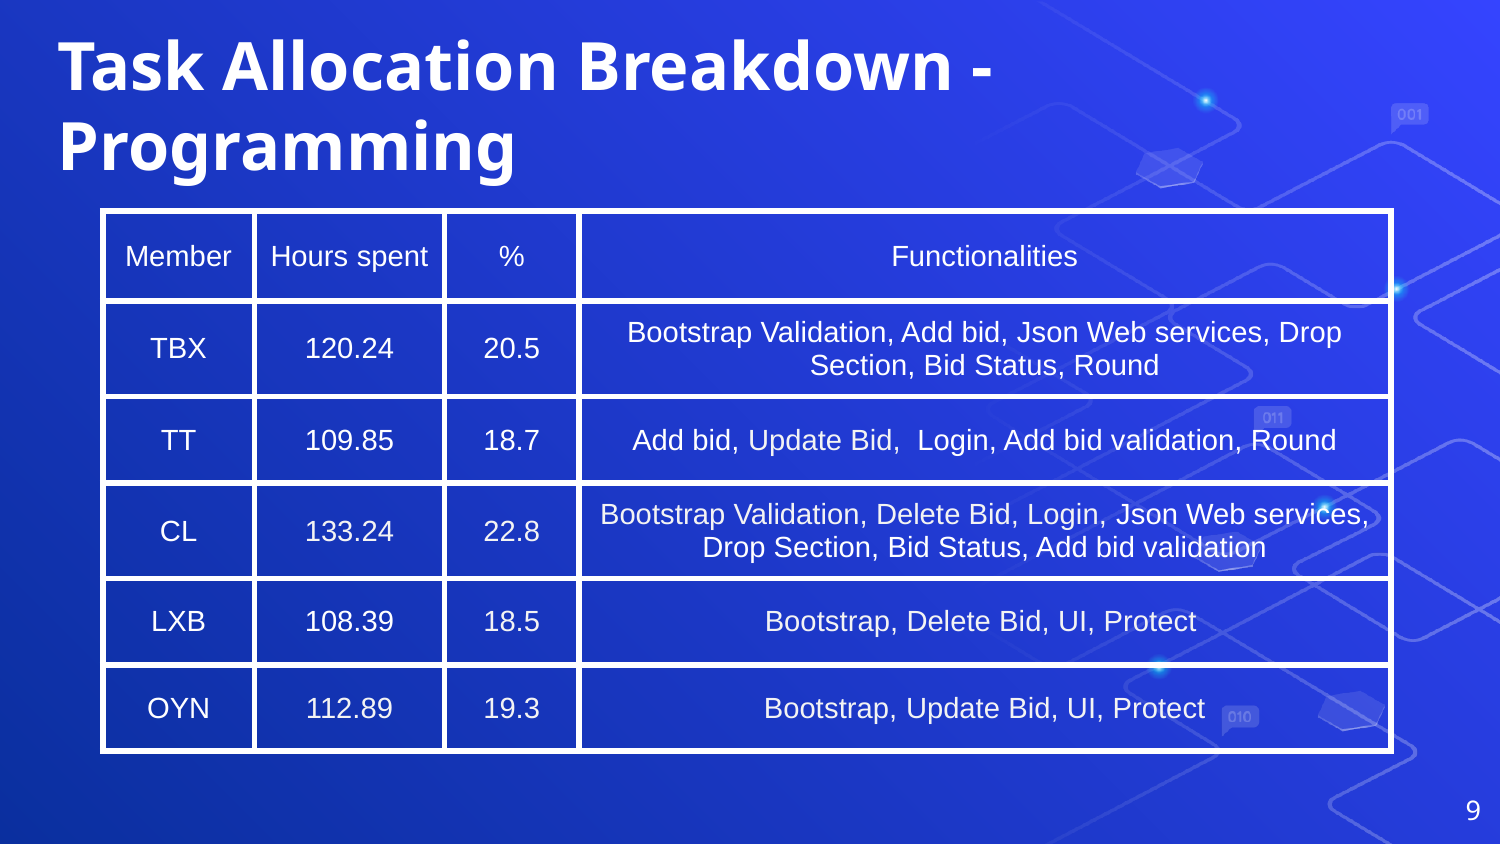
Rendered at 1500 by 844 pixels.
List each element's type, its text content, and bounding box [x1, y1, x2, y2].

table_cell Bootstrap Validation, Delete Bid, Login, Json Web services, Drop Section, Bid Status, Add bid validation [582, 486, 1388, 576]
table_cell 112.89 [257, 668, 442, 748]
table_cell LXB [106, 581, 252, 662]
table_cell Bootstrap Validation, Add bid, Json Web services, Drop Section, Bid Status, Round [582, 304, 1388, 394]
table_cell 20.5 [447, 304, 576, 394]
table_cell 18.5 [447, 581, 576, 662]
picture [0, 0, 1500, 844]
table_cell Bootstrap, Update Bid, UI, Protect [582, 668, 1388, 748]
table_cell 109.85 [257, 399, 442, 480]
table_cell Bootstrap, Delete Bid, UI, Protect [582, 581, 1388, 662]
table_cell Add bid, Update Bid, Login, Add bid validation, Round [582, 399, 1388, 480]
table_header Functionalities [582, 214, 1388, 298]
table_cell 18.7 [447, 399, 576, 480]
table_cell 133.24 [257, 486, 442, 576]
table_cell 19.3 [447, 668, 576, 748]
table_cell CL [106, 486, 252, 576]
table_header Hours spent [257, 214, 442, 298]
title Task Allocation Breakdown - Programming [57, 33, 1437, 175]
table_header Member [106, 214, 252, 298]
table_header % [447, 214, 576, 298]
table_cell TBX [106, 304, 252, 394]
table_cell 108.39 [257, 581, 442, 662]
table_cell TT [106, 399, 252, 480]
table_cell OYN [106, 668, 252, 748]
table_cell 120.24 [257, 304, 442, 394]
slide_number ‹#› [1391, 779, 1482, 844]
table_cell 22.8 [447, 486, 576, 576]
